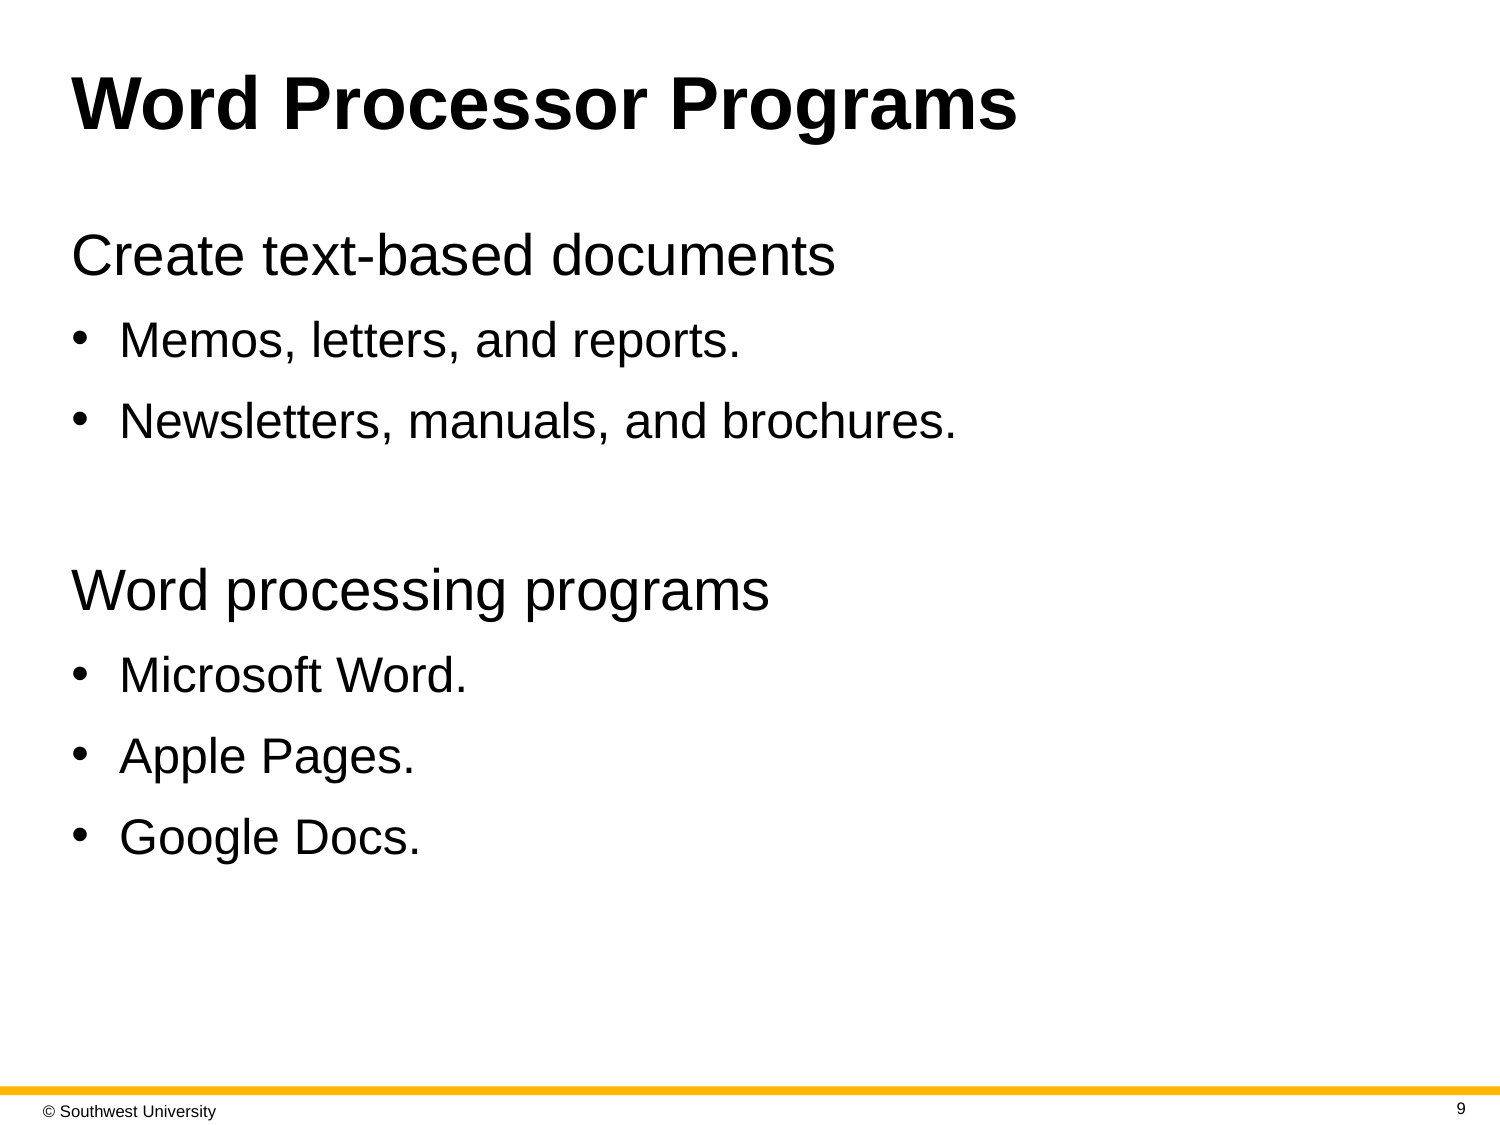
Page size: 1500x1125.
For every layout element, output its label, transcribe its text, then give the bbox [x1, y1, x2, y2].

slide_number 9 [1415, 1094, 1474, 1122]
list Create text-based documents Memos, letters, and reports. Newsletters, manuals, and brochures. [56, 209, 1444, 508]
title Word Processor Programs [56, 38, 1444, 173]
list Word processing programs Microsoft Word. Apple Pages. Google Docs. [56, 544, 1375, 974]
